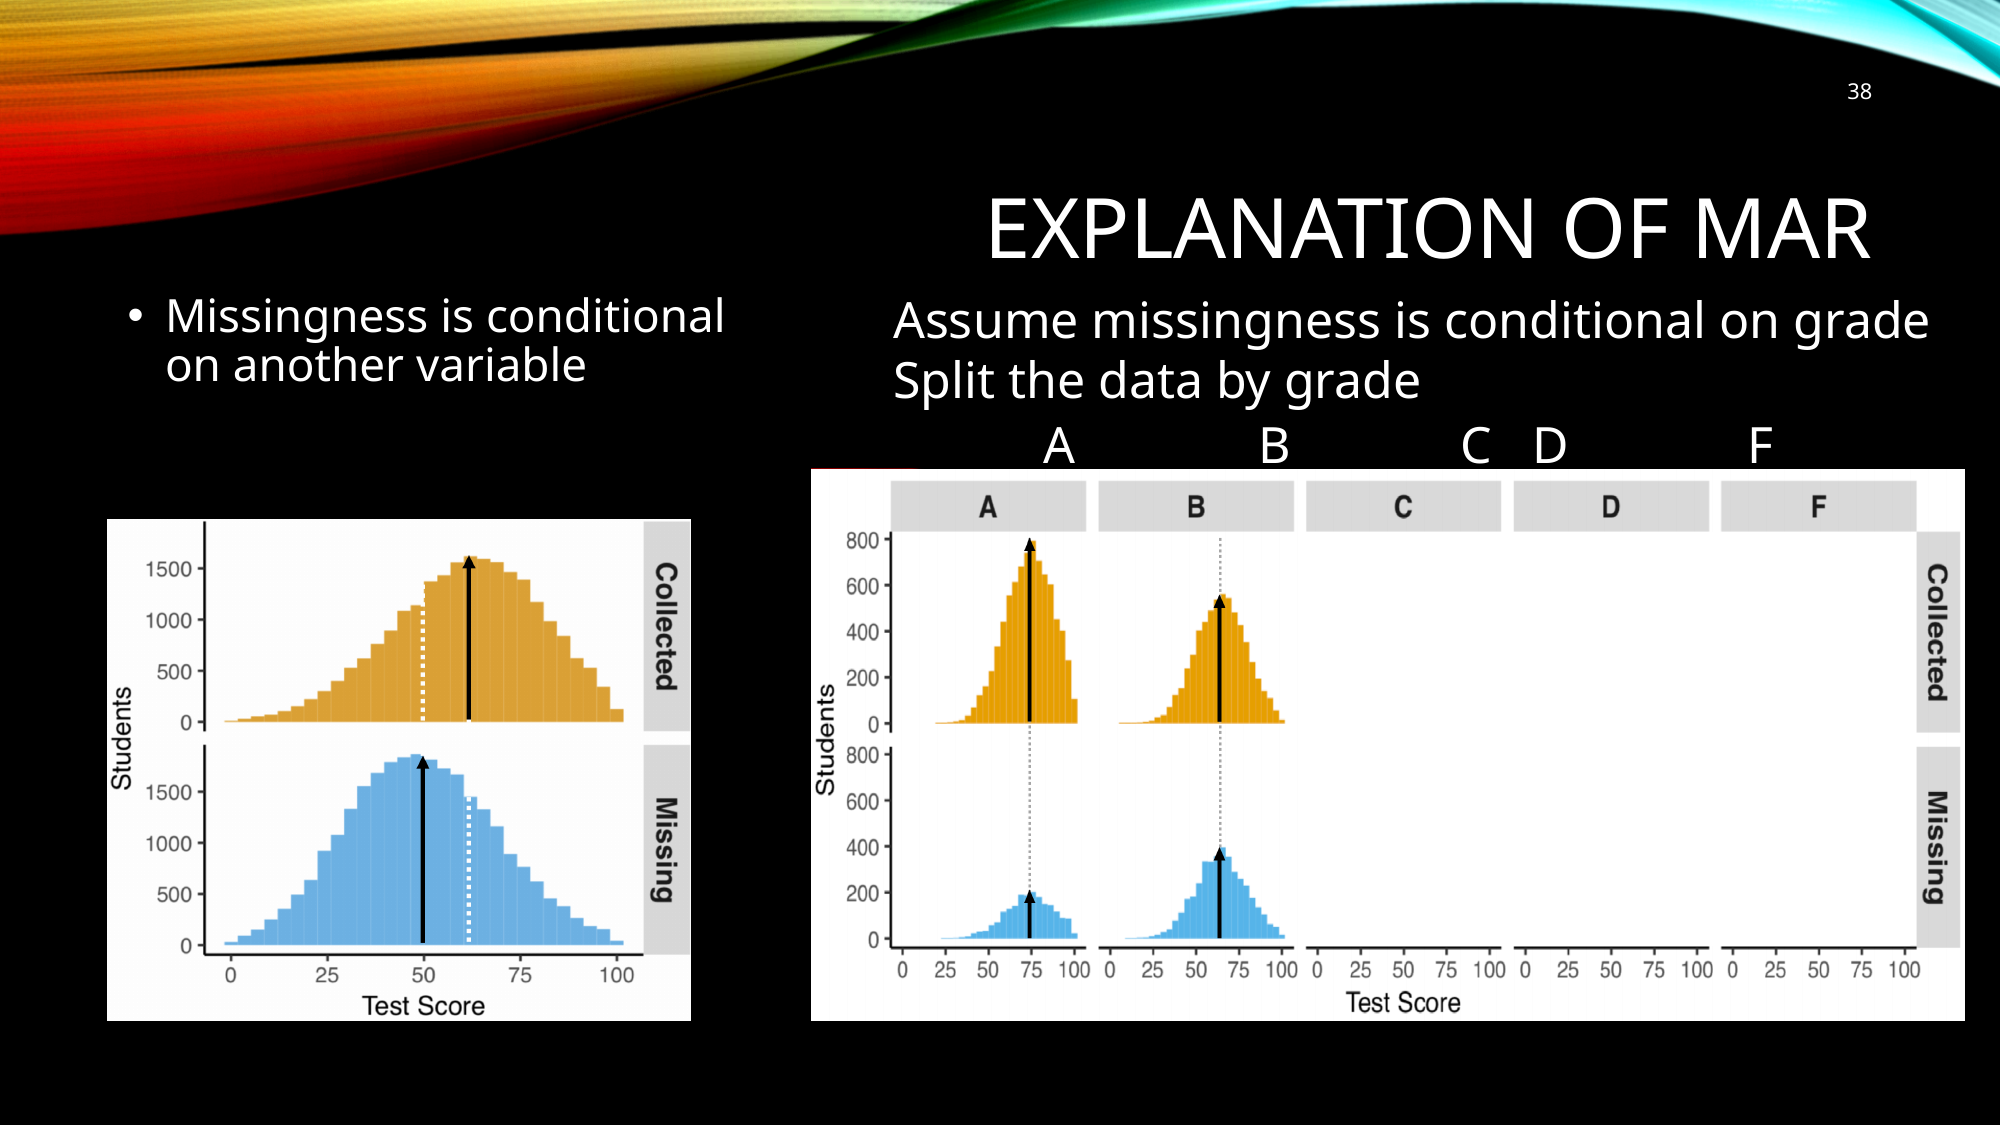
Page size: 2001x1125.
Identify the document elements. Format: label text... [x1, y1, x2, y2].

picture [107, 519, 692, 1021]
picture [0, 0, 2000, 237]
picture [811, 468, 1965, 1021]
slide_number 38 [1437, 62, 1888, 123]
text_box Assume missingness is conditional on grade Split the data by grade [878, 281, 1947, 416]
list Missingness is conditional on another variable [112, 285, 778, 946]
text_box A B C D F [1029, 406, 1789, 468]
title Explanation of MAR [474, 125, 1888, 338]
